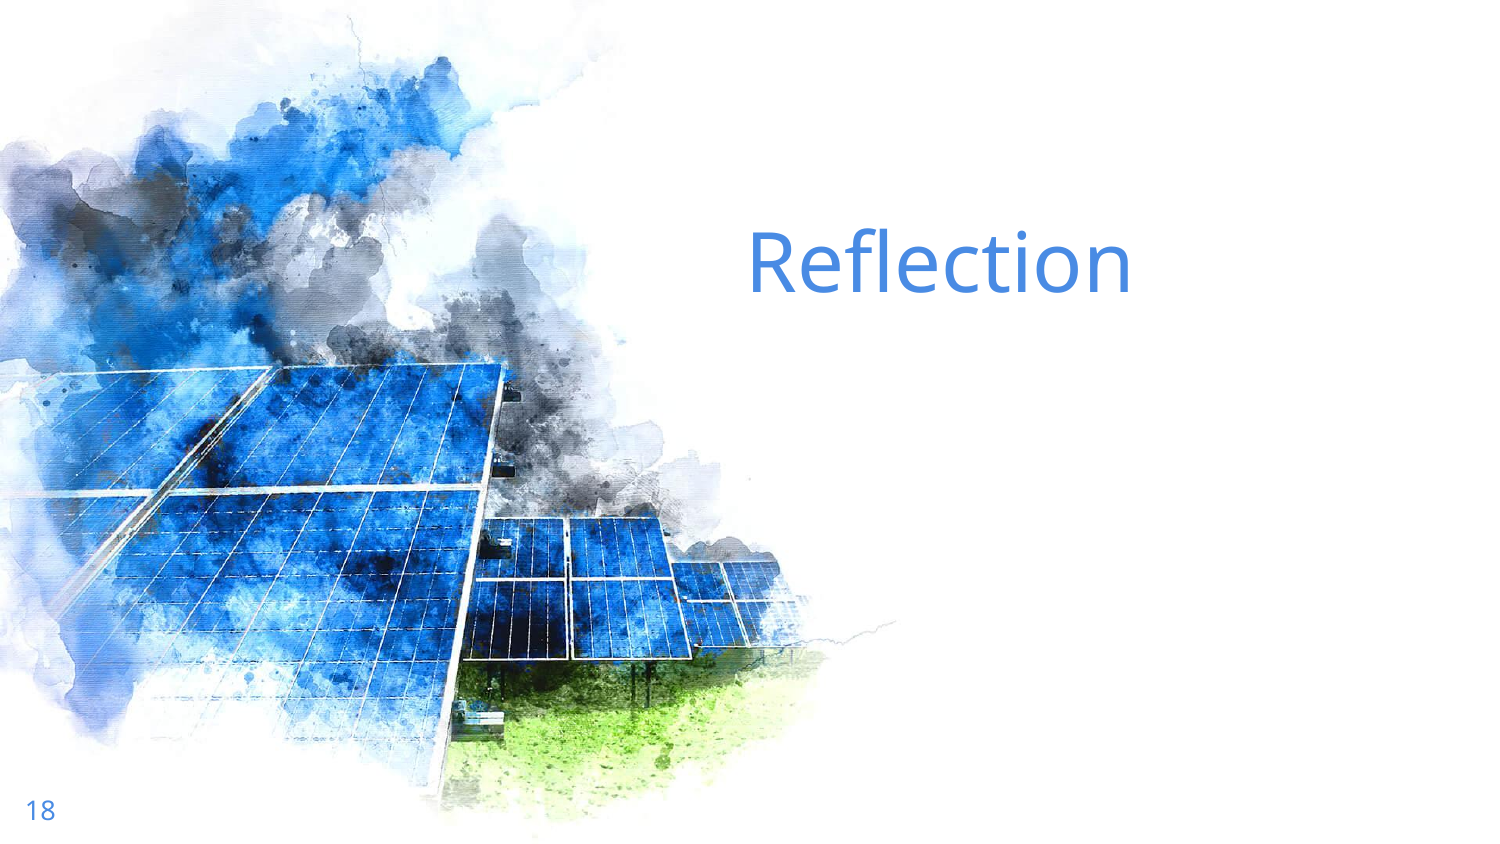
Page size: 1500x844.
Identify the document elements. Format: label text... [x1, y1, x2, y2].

slide_number ‹#› [24, 779, 115, 844]
picture [0, 0, 1500, 844]
title Reflection [745, 180, 1427, 310]
